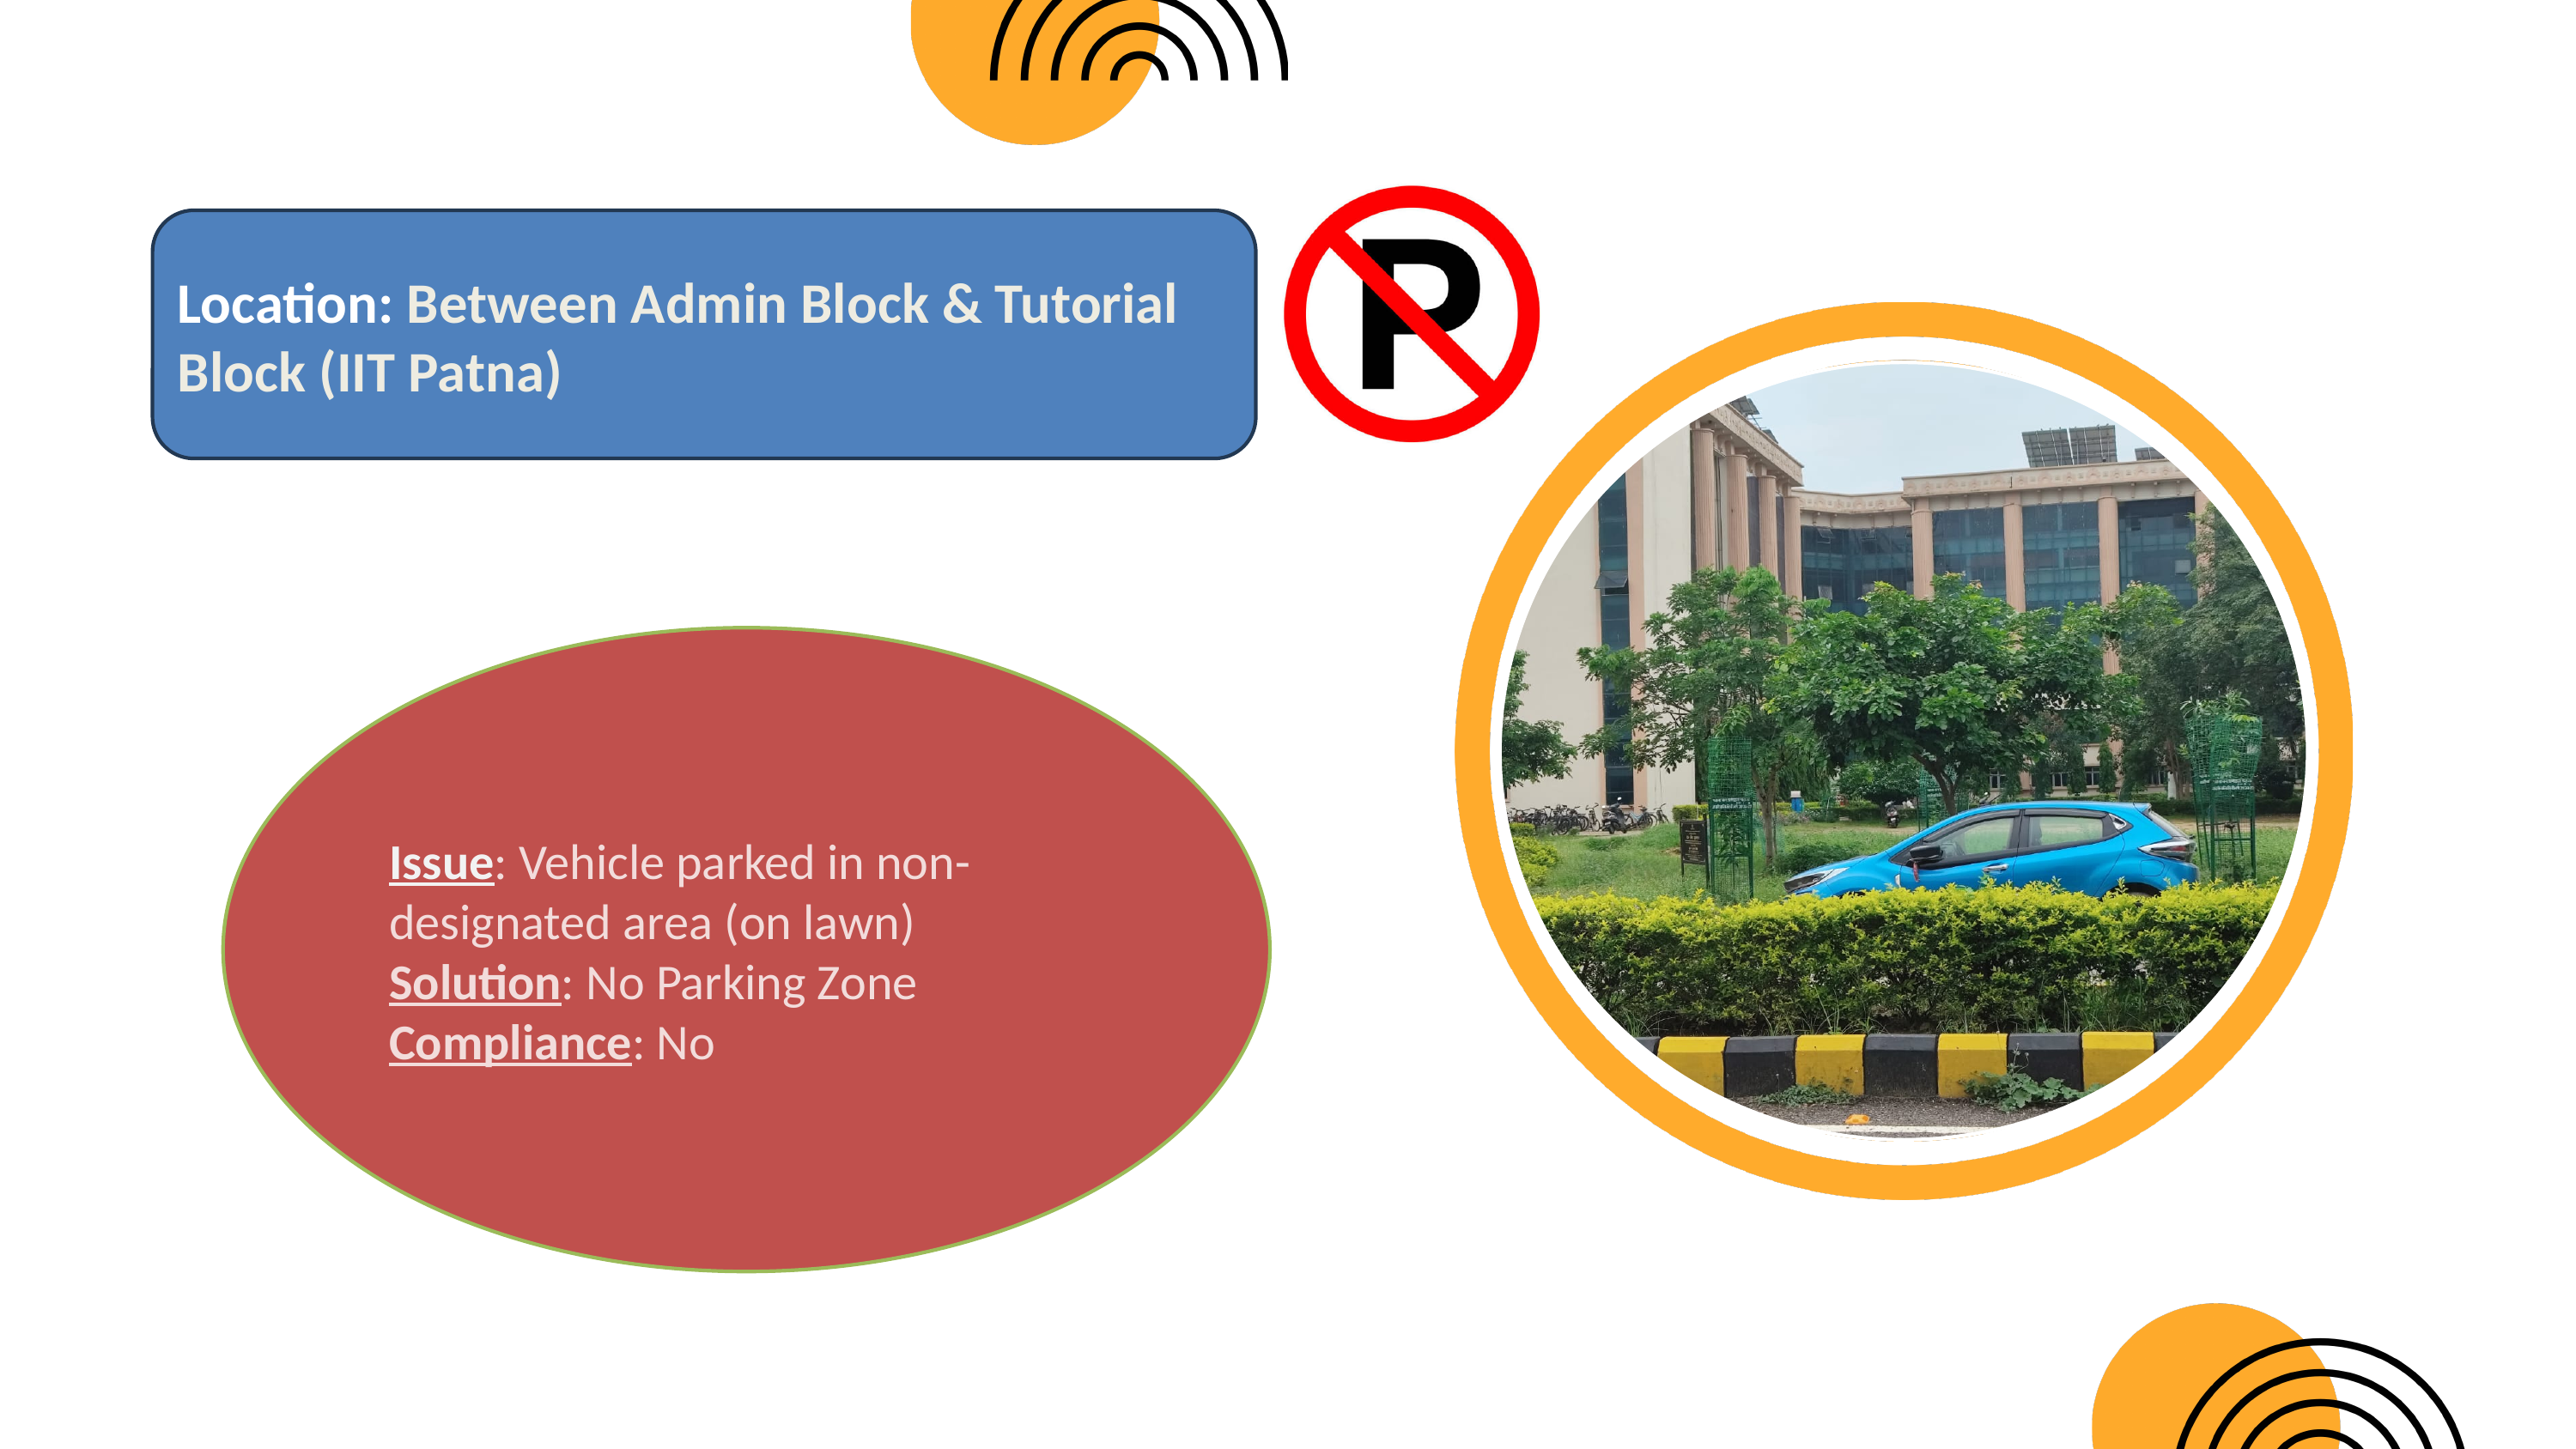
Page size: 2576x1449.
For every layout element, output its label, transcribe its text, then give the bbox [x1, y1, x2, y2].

text_box [2311, 1303, 2470, 1449]
text_box Location: Between Admin Block & Tutorial Block (IIT Patna) [150, 208, 1258, 461]
text_box [910, 0, 1289, 145]
text_box Issue: Vehicle parked in non-designated area (on lawn) Solution: No Parking Zone Compliance: No [221, 626, 1273, 1274]
picture [1277, 179, 1546, 448]
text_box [1499, 27, 2308, 1449]
text_box [1455, 455, 1495, 1201]
text_box [2311, 302, 2354, 1201]
